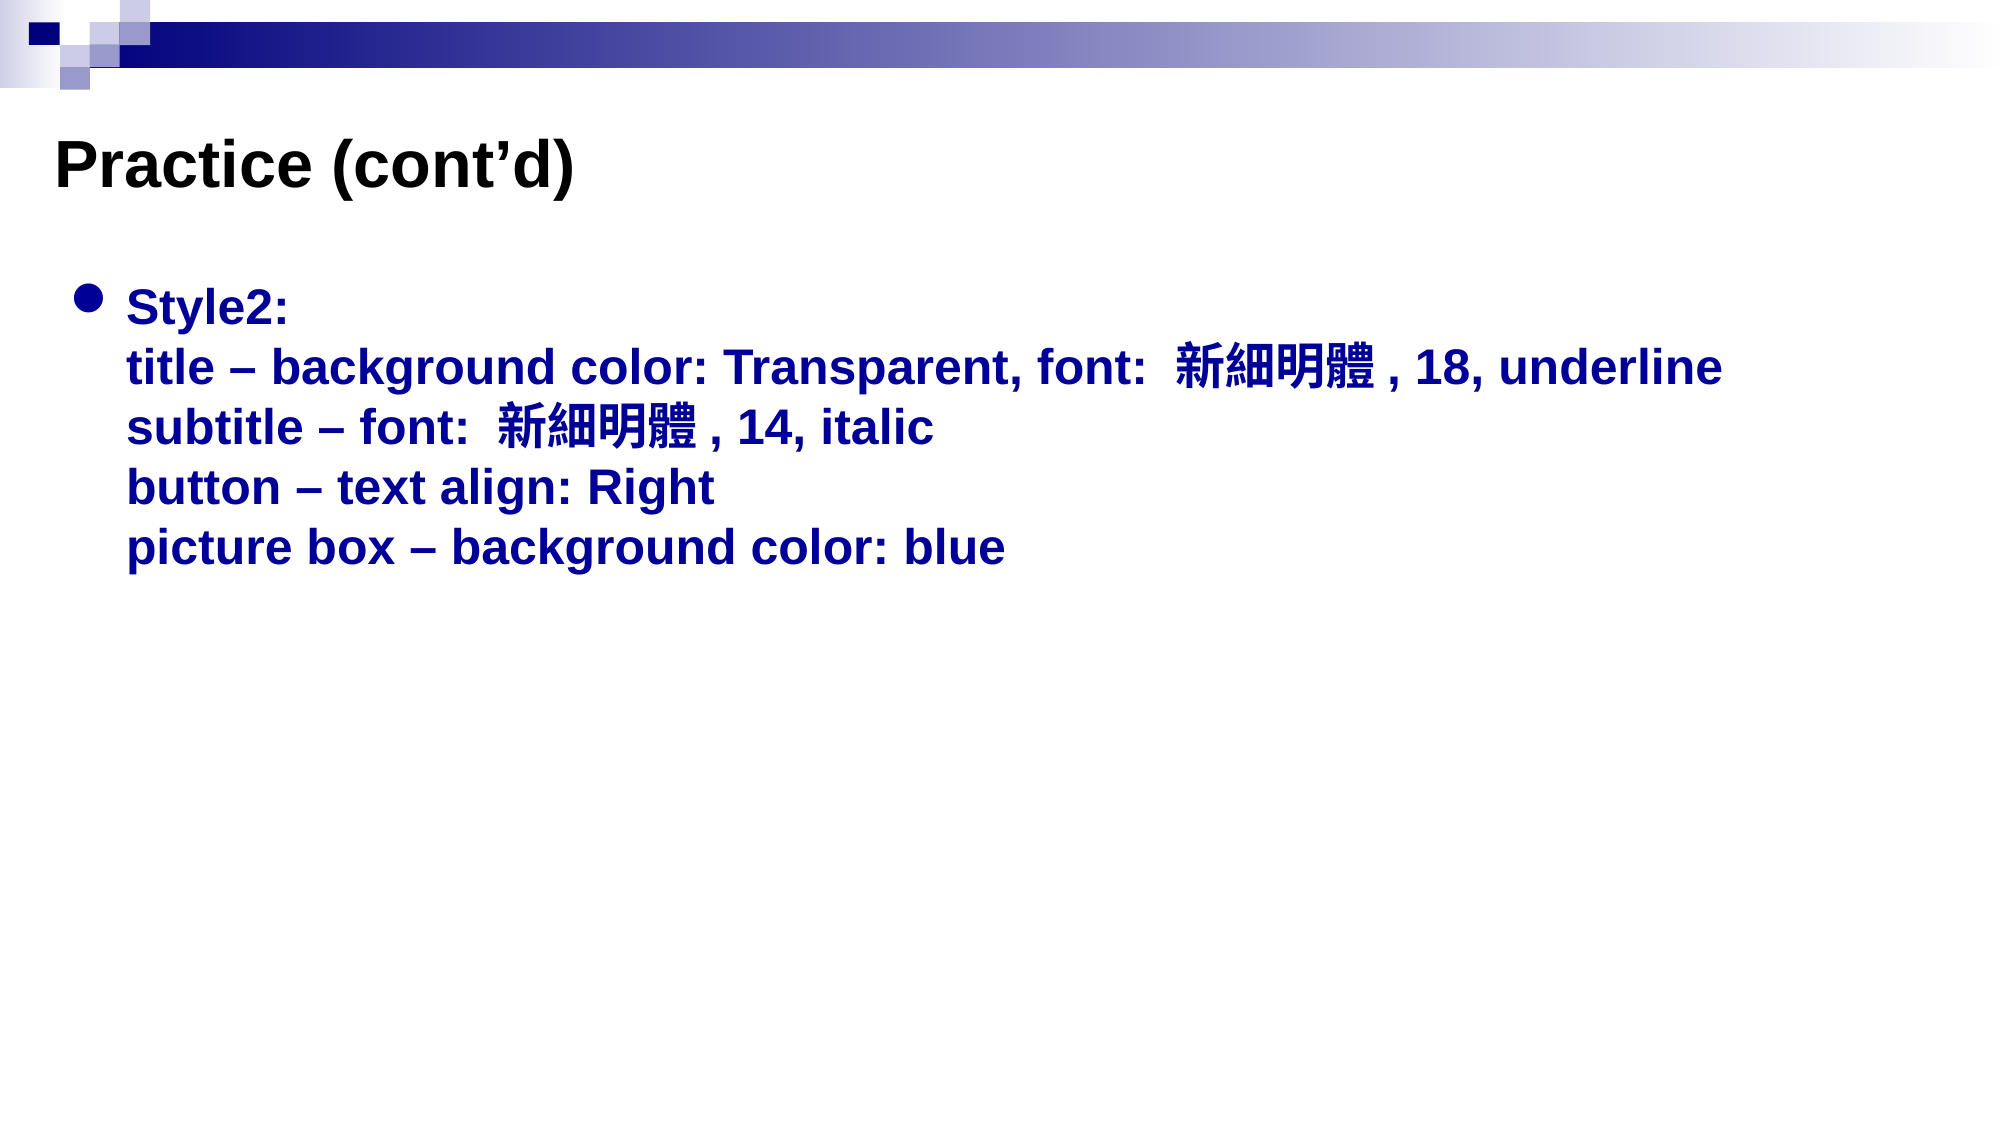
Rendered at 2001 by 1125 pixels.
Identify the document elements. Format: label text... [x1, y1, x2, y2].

title Practice (cont’d) [39, 101, 1930, 220]
list Style2: title – background color: Transparent, font: 新細明體, 18, underline subtitle – font: 新細明體, 14, italic button – text align: Right picture box – background color: blue [54, 267, 1930, 1083]
